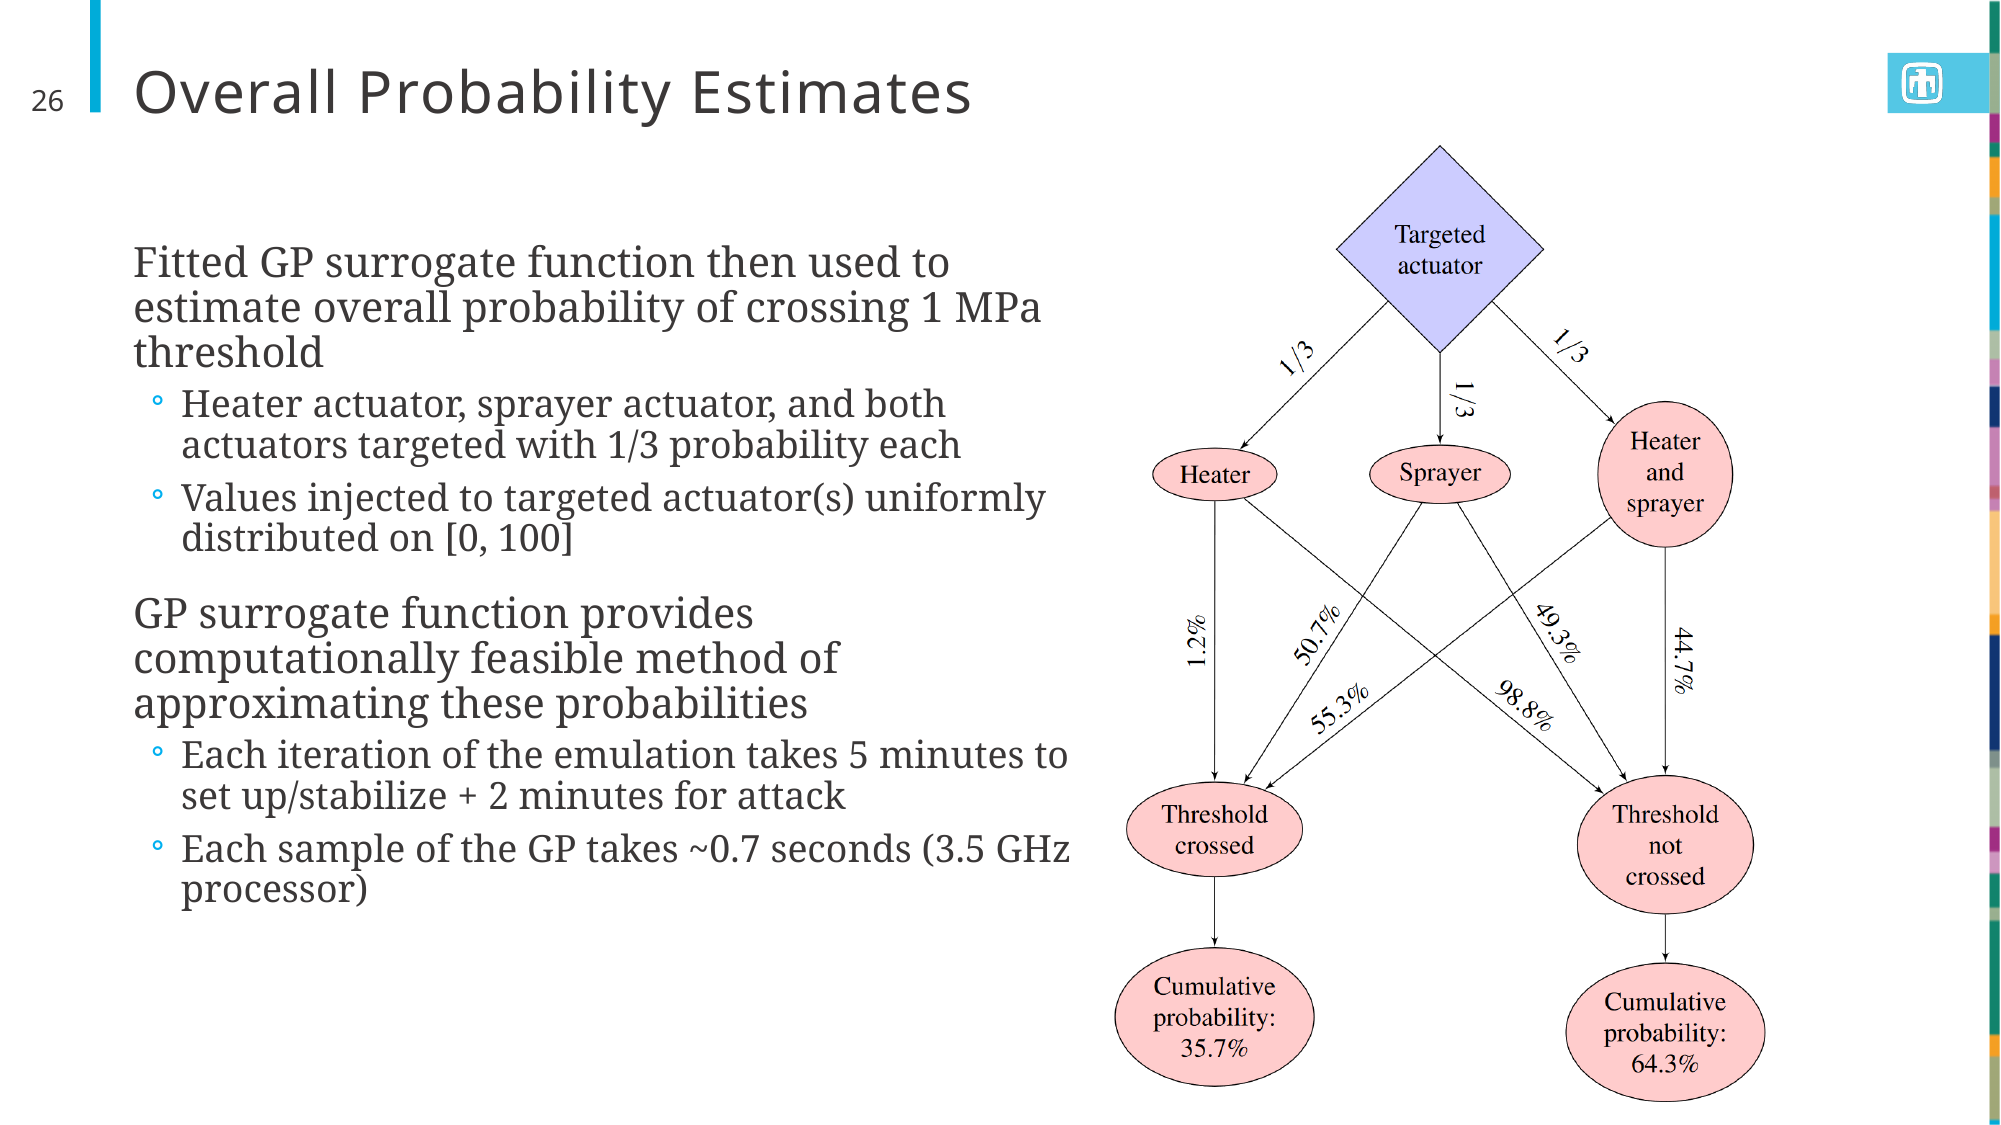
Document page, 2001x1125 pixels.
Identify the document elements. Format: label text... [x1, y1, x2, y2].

title Overall Probability Estimates [118, 58, 1769, 153]
list Fitted GP surrogate function then used to estimate overall probability of crossing 1 MPa threshold Heater actuator, sprayer actuator, and both actuators targeted with 1/3 probability each Values injected to targeted actuator(s) uniformly distributed on [0, 100] GP surrogate function provides computationally feasible method of approximating these probabilities Each iteration of the emulation takes 5 minutes to set up/stabilize + 2 minutes for attack Each sample of the GP takes ~0.7 seconds (3.5 GHz processor) [118, 234, 1082, 1105]
picture [1109, 131, 1769, 1105]
picture [1990, 1, 1999, 215]
picture [1990, 330, 1999, 1120]
picture [1901, 62, 1944, 104]
slide_number 26 [10, 71, 80, 132]
